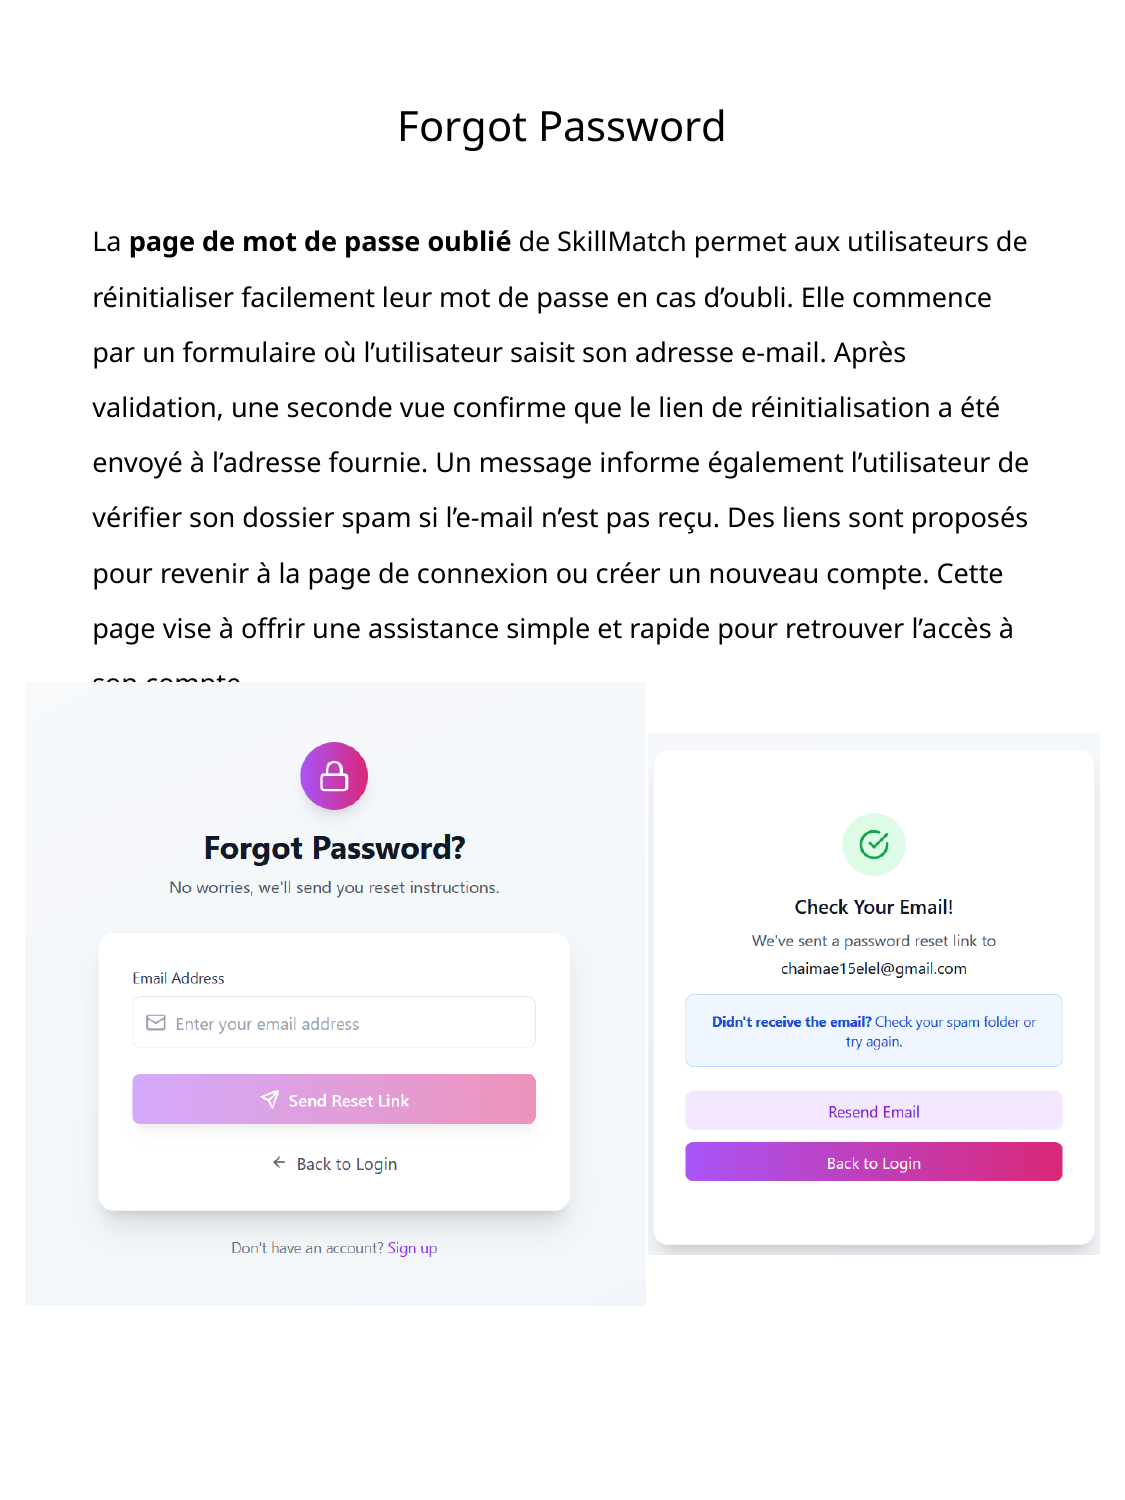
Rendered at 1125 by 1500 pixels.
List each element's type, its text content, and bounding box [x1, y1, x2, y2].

picture [25, 682, 646, 1306]
list La page de mot de passe oublié de SkillMatch permet aux utilisateurs de réinitialiser facilement leur mot de passe en cas d’oubli. Elle commence par un formulaire où l’utilisateur saisit son adresse e-mail. Après validation, une seconde vue confirme que le lien de réinitialisation a été envoyé à l’adresse fournie. Un message informe également l’utilisateur de vérifier son dossier spam si l’e-mail n’est pas reçu. Des liens sont proposés pour revenir à la page de connexion ou créer un nouveau compte. Cette page vise à offrir une assistance simple et rapide pour retrouver l’accès à son compte. [77, 194, 1048, 674]
title Forgot Password [89, 81, 1036, 175]
picture [647, 733, 1100, 1255]
